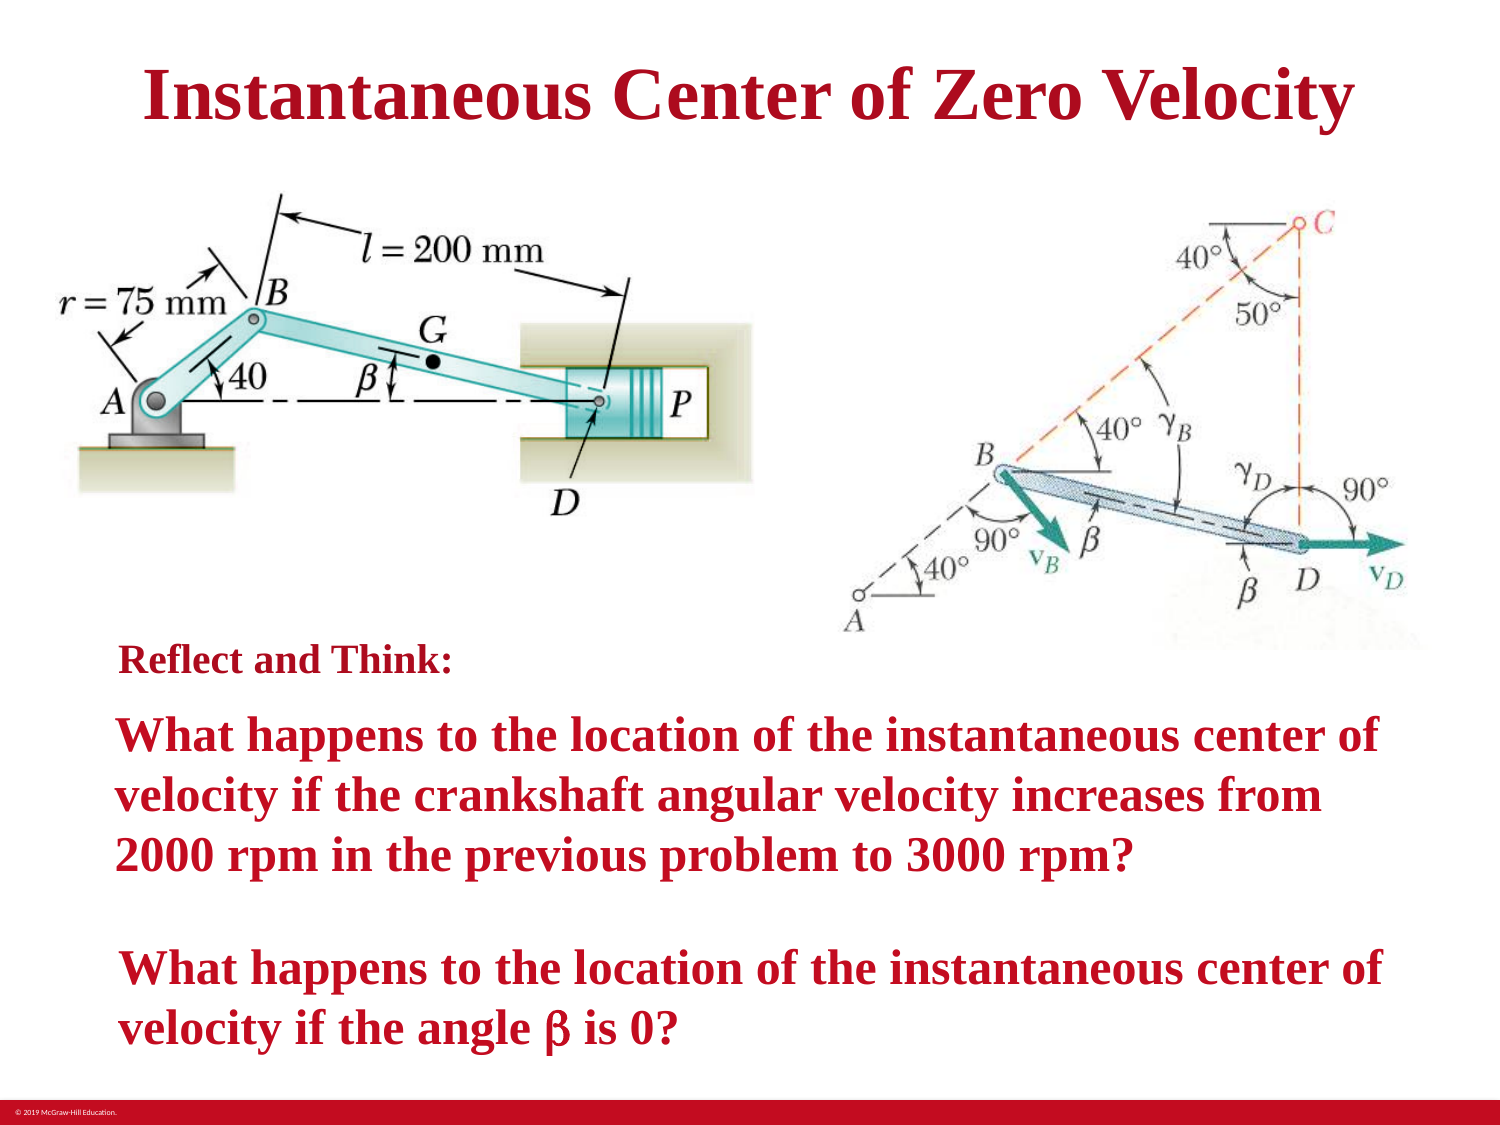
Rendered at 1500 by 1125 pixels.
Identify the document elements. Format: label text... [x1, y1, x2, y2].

text_box What happens to the location of the instantaneous center of velocity if the crankshaft angular velocity increases from 2000 rpm in the previous problem to 3000 rpm? [99, 693, 1444, 889]
text_box Reflect and Think: [103, 624, 852, 690]
text_box What happens to the location of the instantaneous center of velocity if the angle b is 0? [103, 927, 1447, 1063]
title Instantaneous Center of Zero Velocity [75, 37, 1425, 138]
picture [55, 190, 757, 521]
picture [825, 187, 1432, 651]
